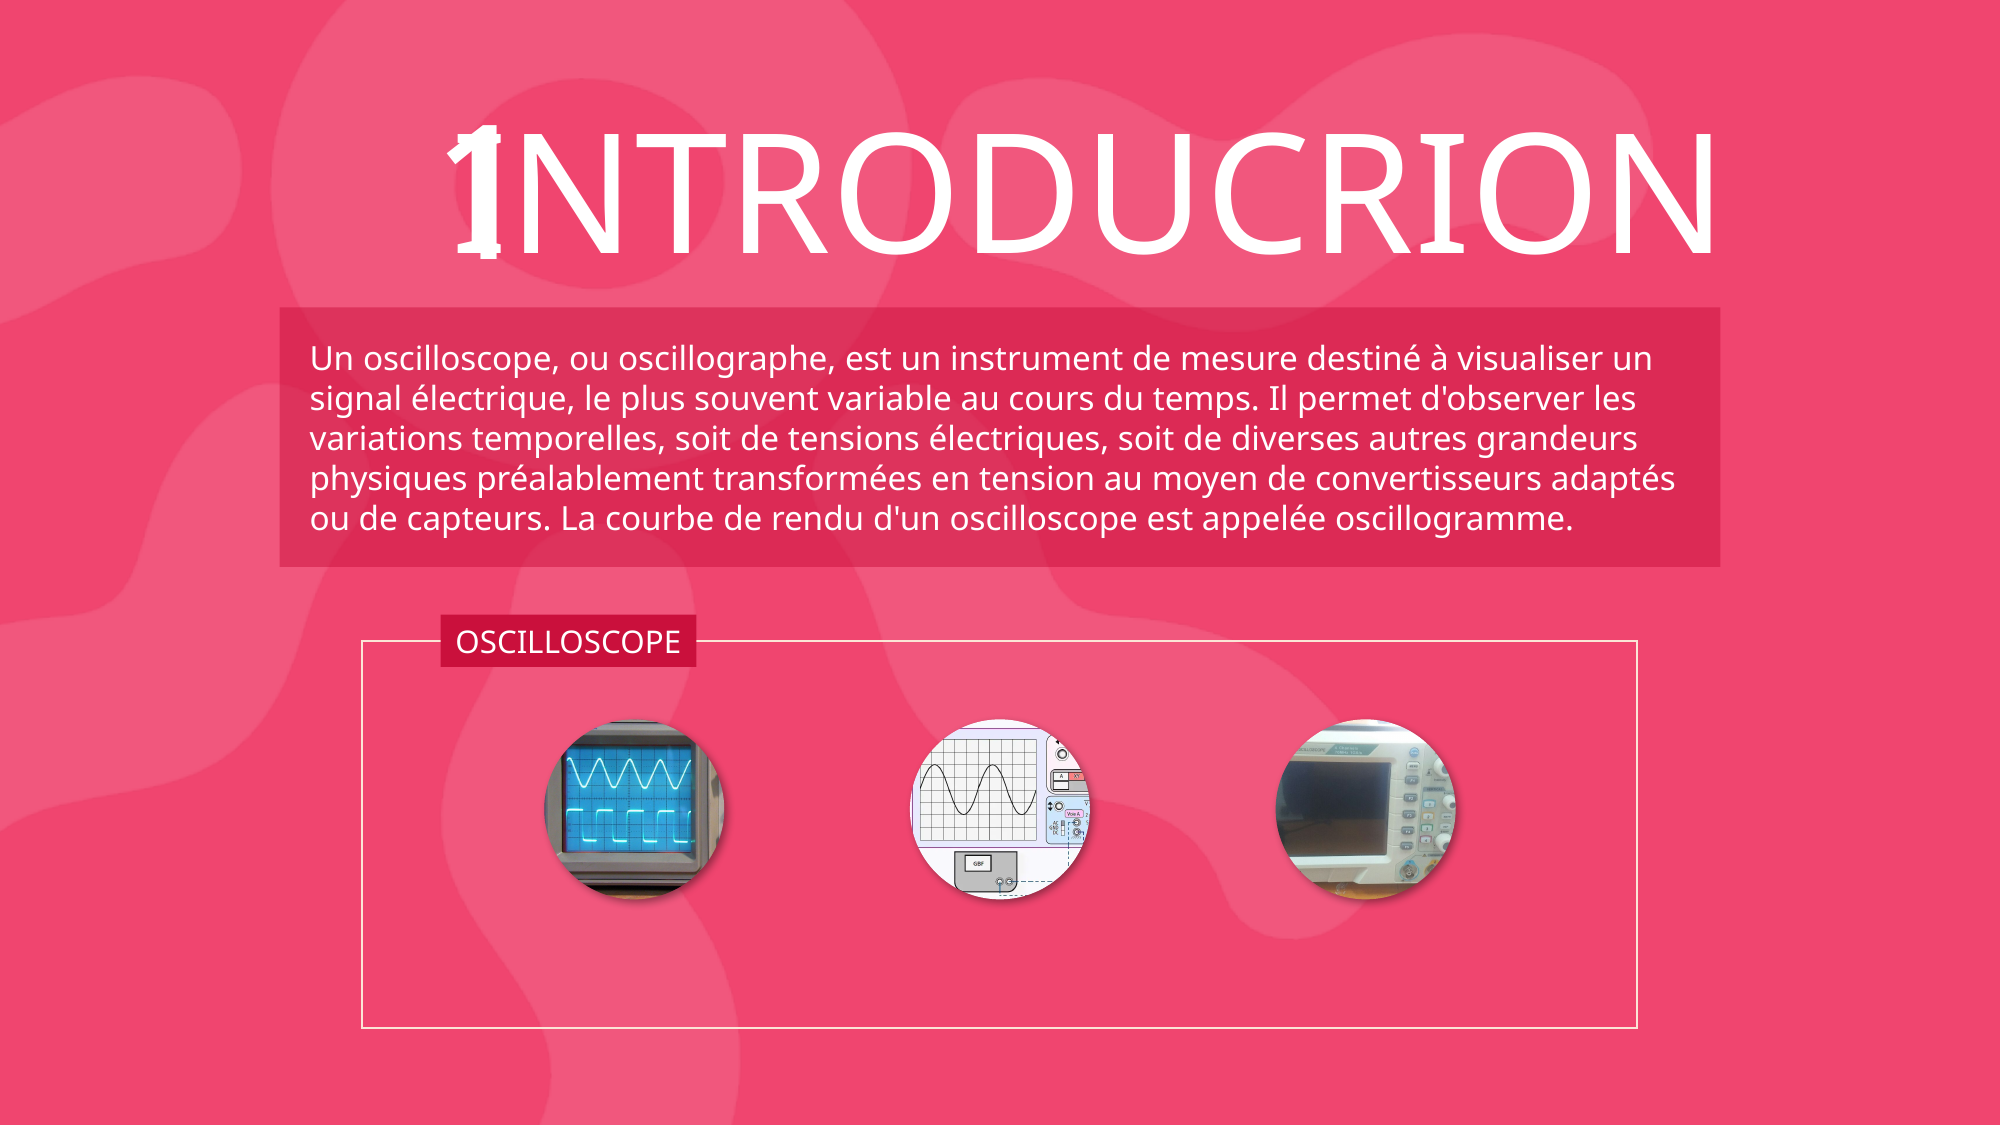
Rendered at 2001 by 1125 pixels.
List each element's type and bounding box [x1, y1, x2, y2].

text_box [0, 0, 2000, 1125]
picture [544, 719, 725, 900]
picture [1275, 719, 1456, 900]
picture [909, 719, 1090, 900]
